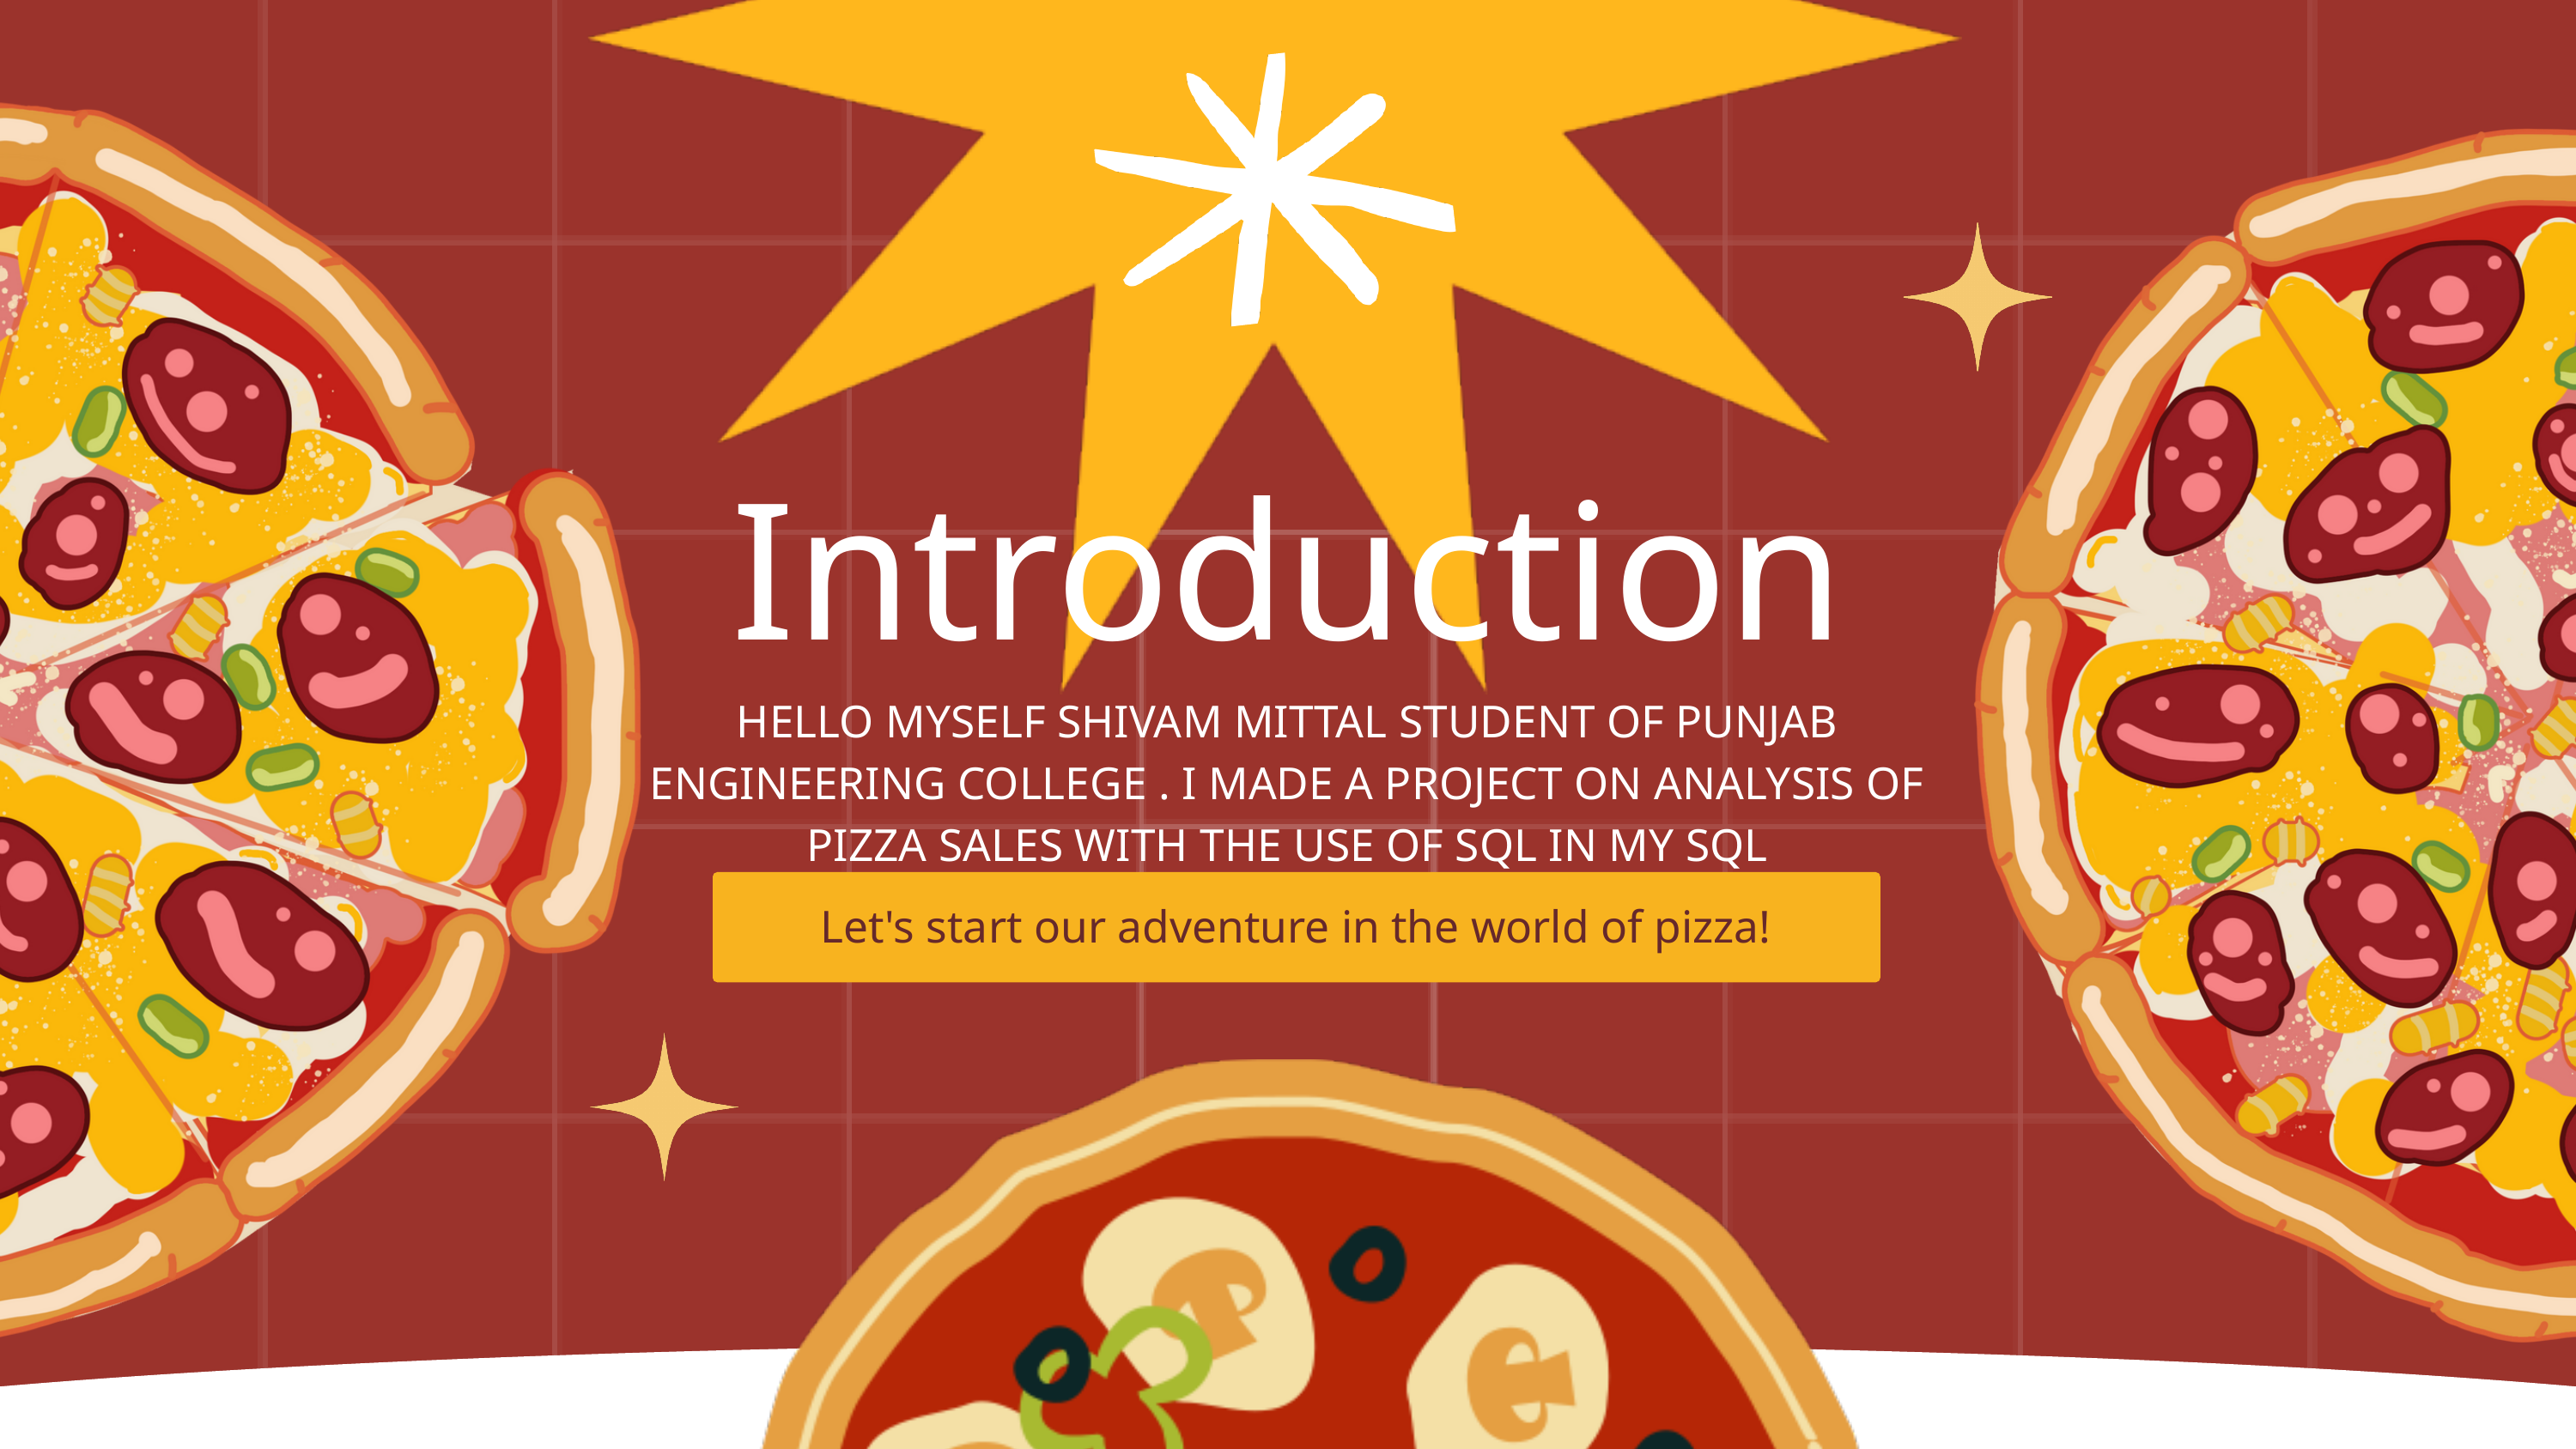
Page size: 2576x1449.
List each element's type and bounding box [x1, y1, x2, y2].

text_box [0, 0, 2576, 1340]
text_box [712, 871, 1881, 983]
text_box [0, 1343, 2576, 1449]
